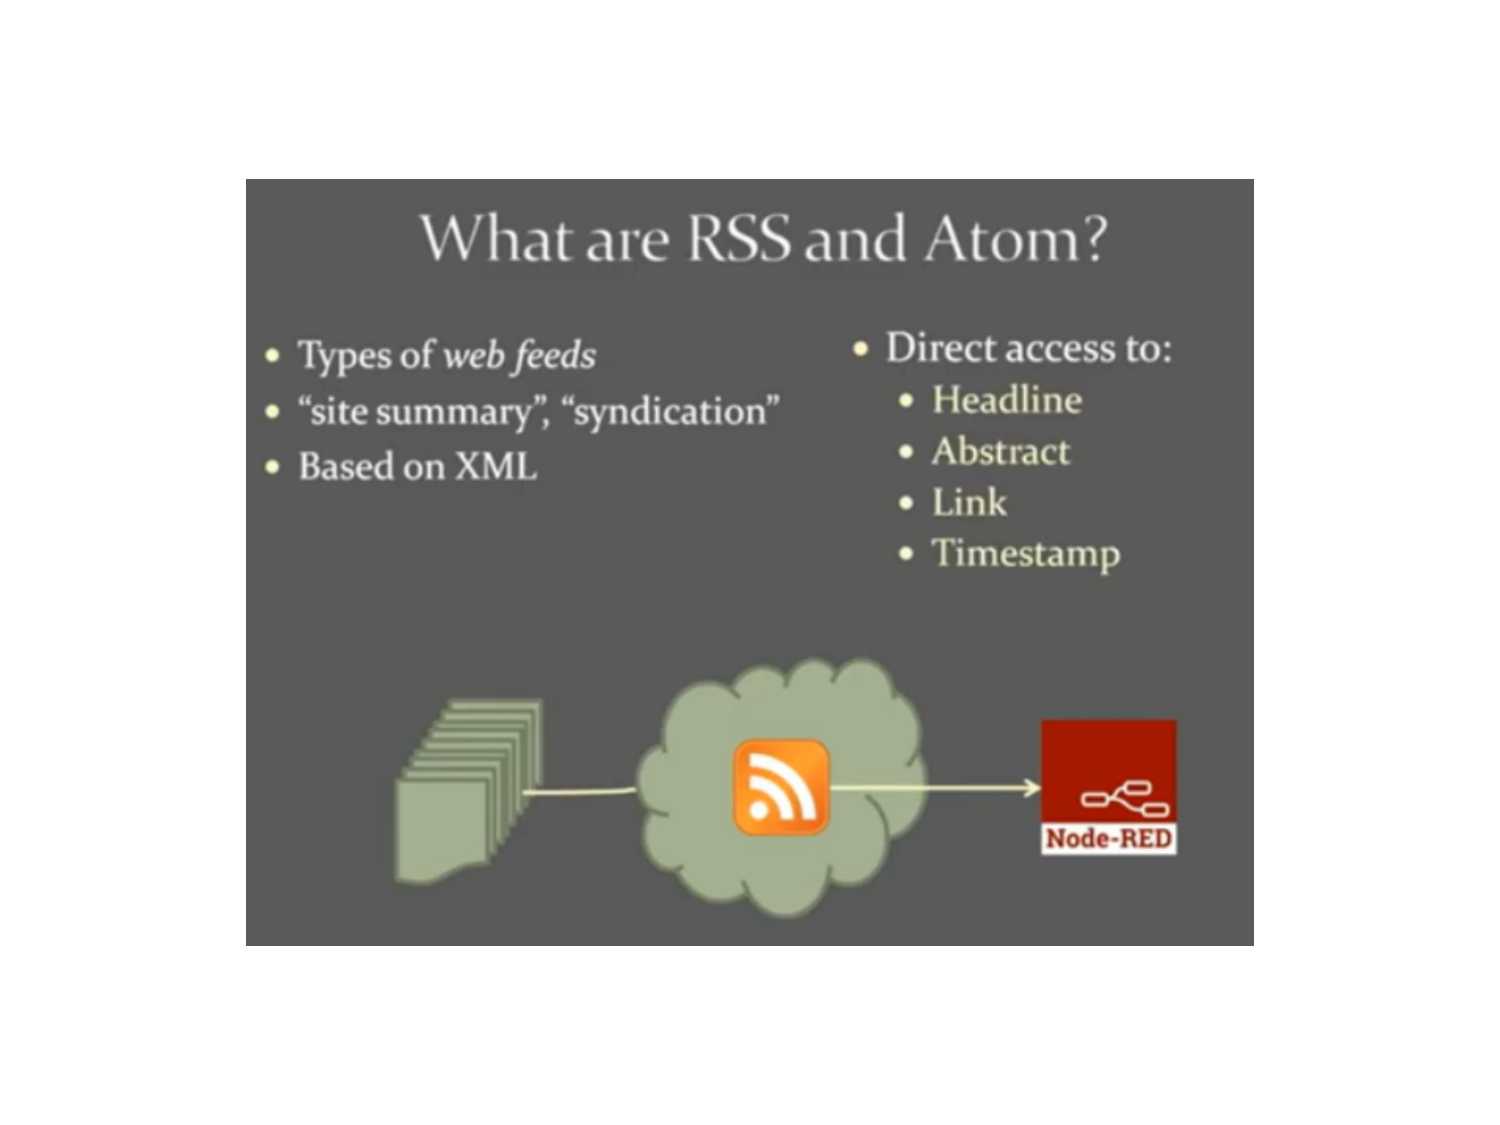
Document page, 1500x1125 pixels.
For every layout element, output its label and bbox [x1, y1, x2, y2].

picture [246, 179, 1254, 946]
